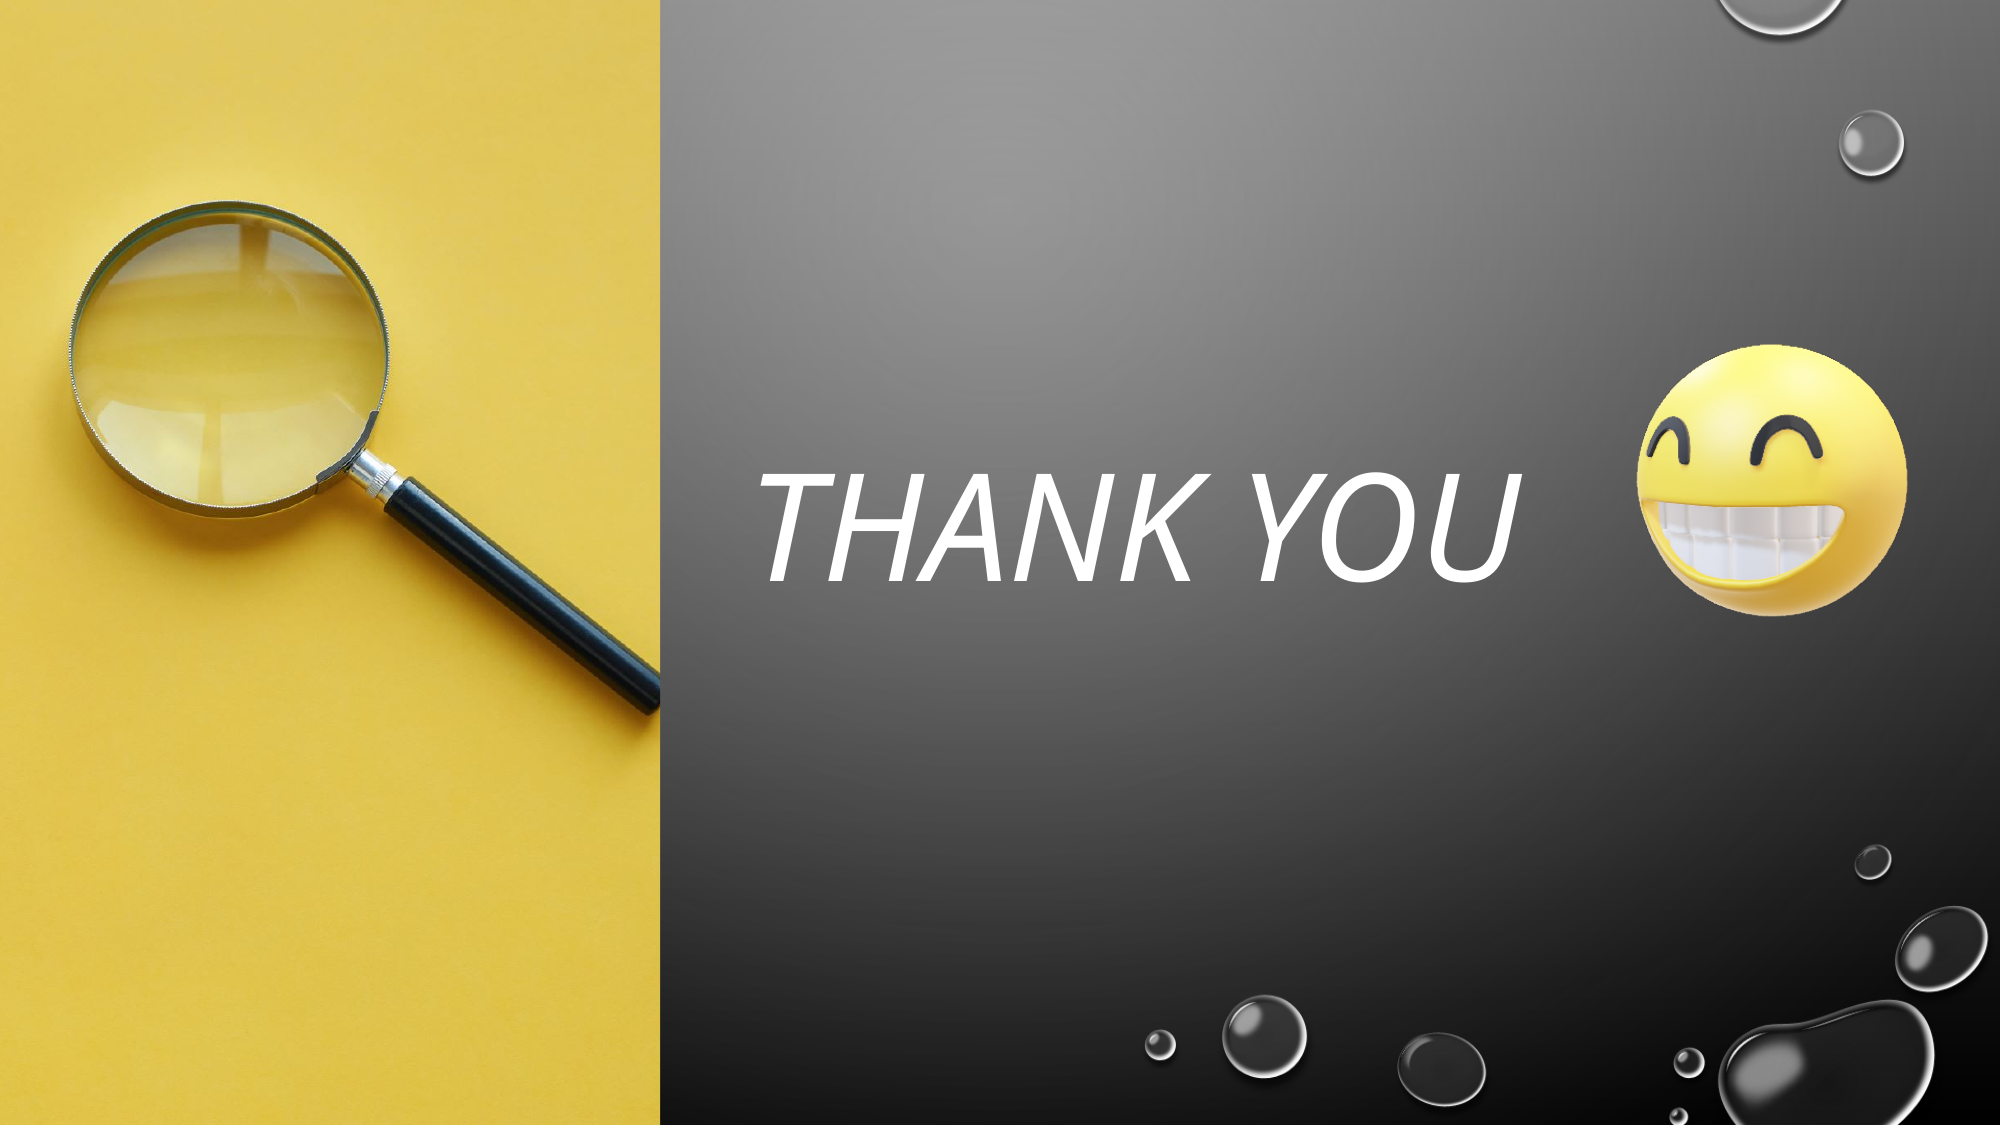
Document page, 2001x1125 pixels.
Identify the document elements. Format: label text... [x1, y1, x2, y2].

list THANK YOU [732, 388, 1828, 950]
picture [0, 0, 2000, 1125]
